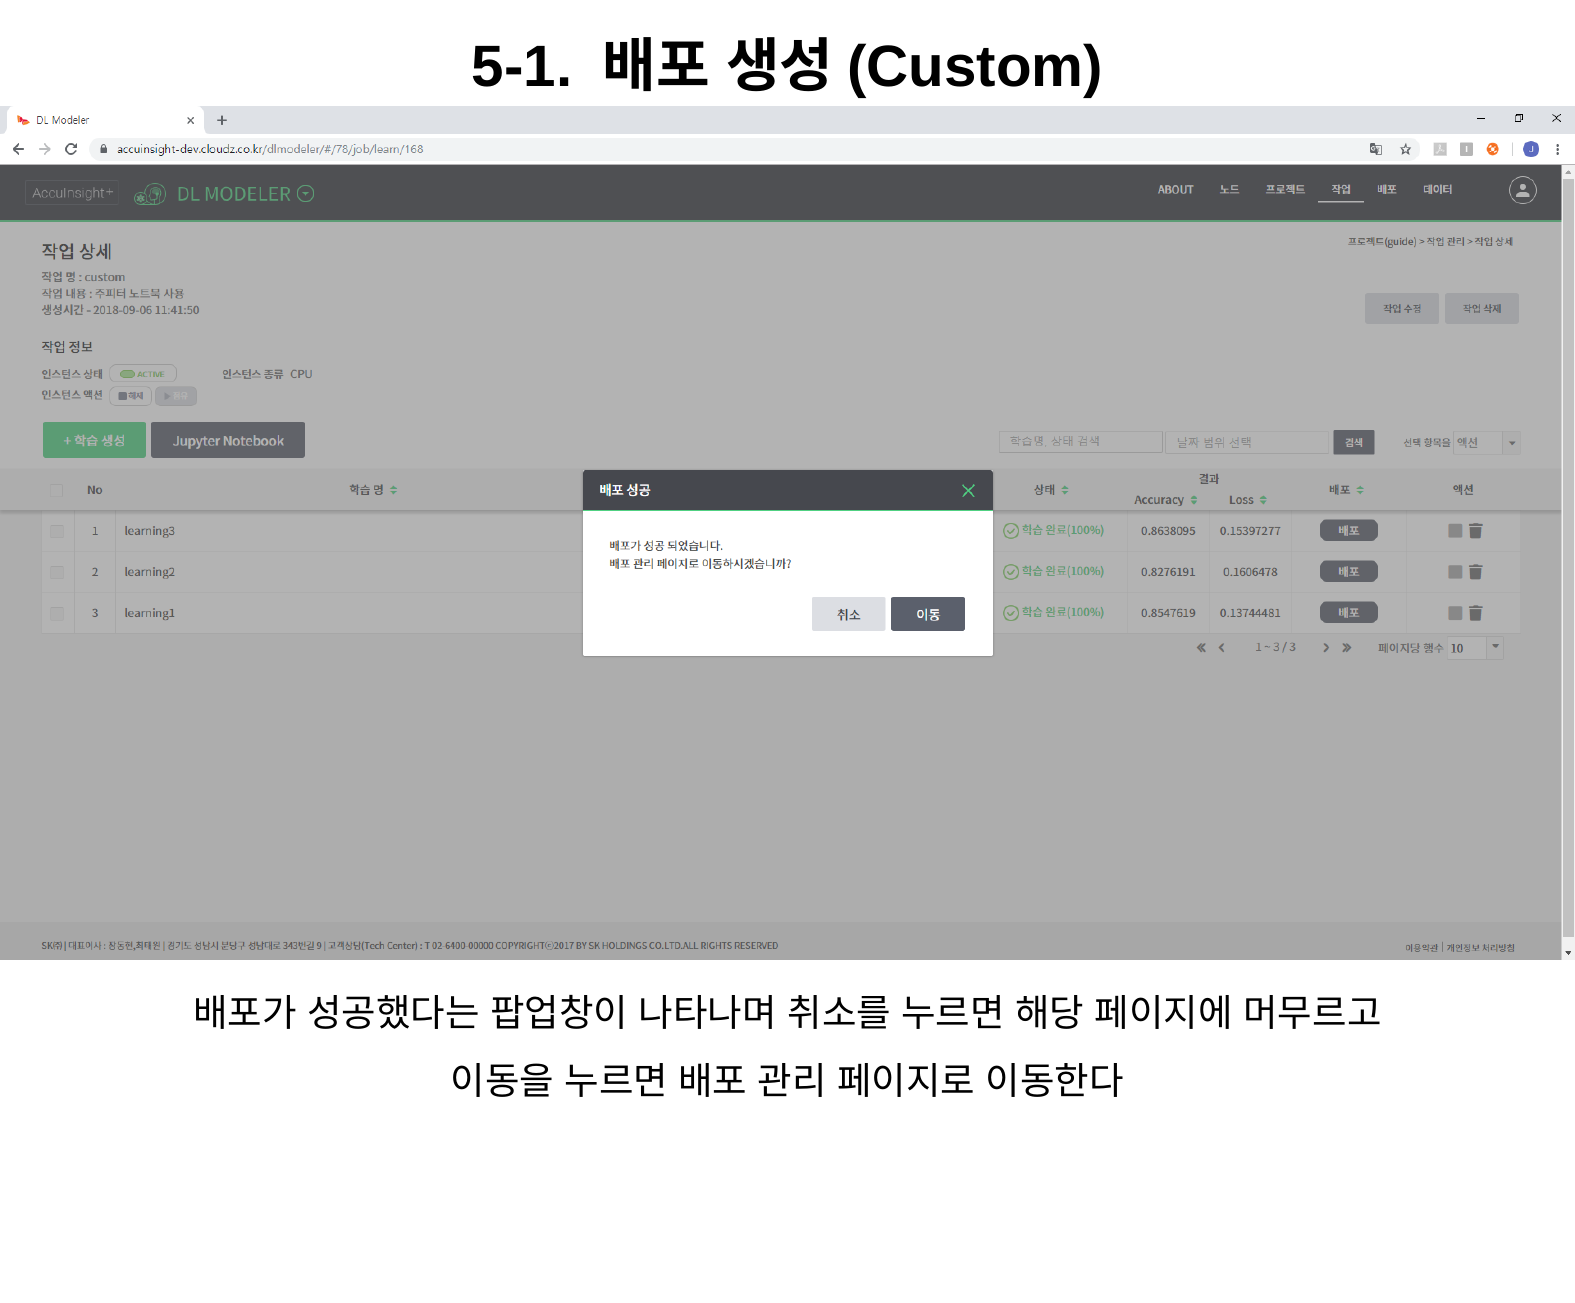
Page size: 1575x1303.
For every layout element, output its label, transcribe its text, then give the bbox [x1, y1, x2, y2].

text_box 배포가 성공했다는 팝업창이 나타나며 취소를 누르면 해당 페이지에 머무르고 이동을 누르면 배포 관리 페이지로 이동한다 [0, 960, 1575, 1109]
picture [0, 106, 1575, 960]
text_box 5-1. 배포 생성(Custom) [0, 20, 1575, 106]
